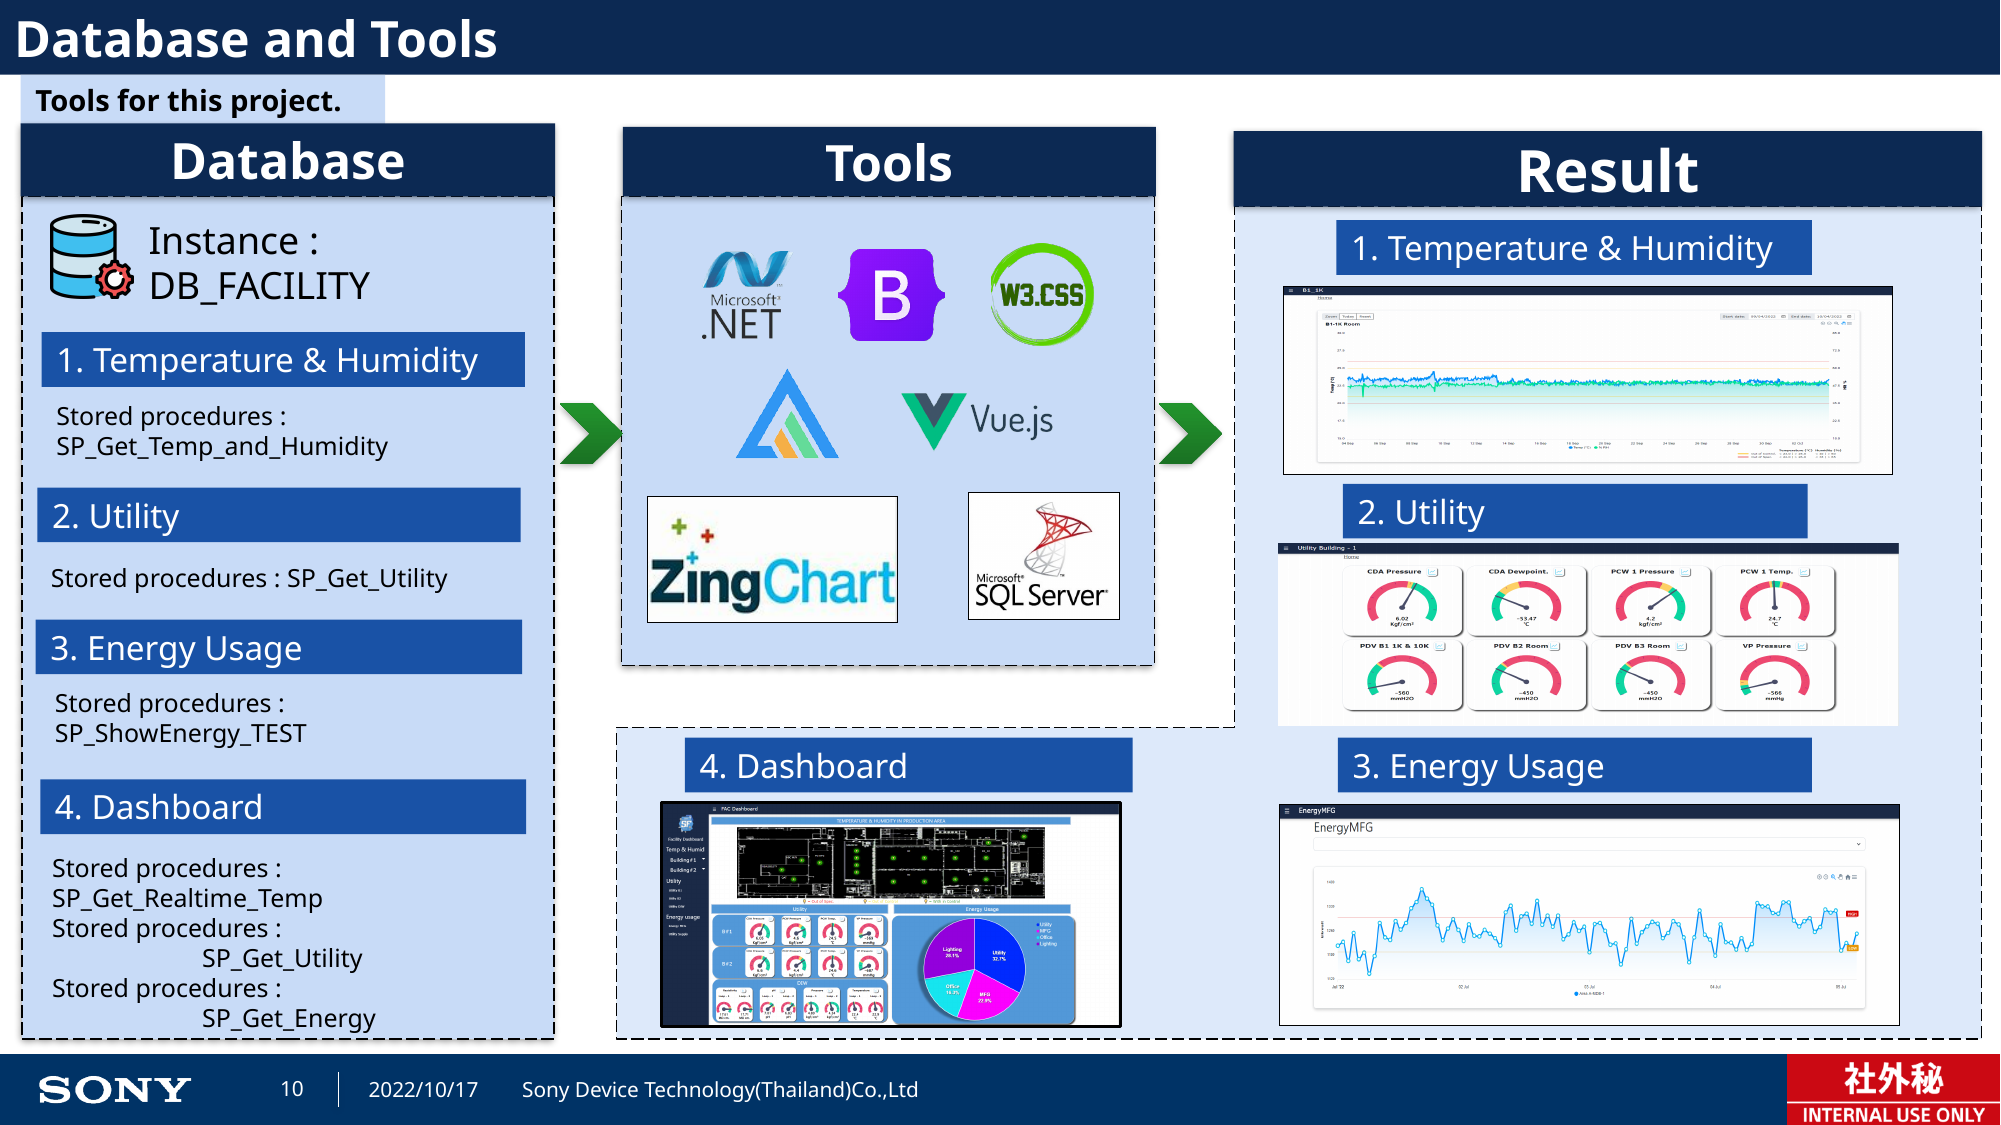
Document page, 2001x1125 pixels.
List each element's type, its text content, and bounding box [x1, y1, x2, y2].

text_box [1953, 546, 1984, 876]
picture [890, 366, 1063, 472]
picture [1278, 804, 1900, 1026]
text_box Stored procedures : SP_Get_Utility [36, 555, 526, 600]
text_box Database and Tools [0, 0, 2000, 77]
text_box 1. Temperature & Humidity [1690, 218, 1814, 225]
text_box Tools for this project. [20, 74, 386, 118]
text_box [1832, 1033, 1984, 1041]
text_box Stored procedures : SP_Get_Temp_and_Humidity [41, 392, 487, 468]
text_box Stored procedures : SP_ShowEnergy_TEST [40, 679, 497, 755]
text_box [1158, 403, 1222, 464]
text_box [559, 403, 623, 464]
picture [968, 491, 1120, 620]
picture [838, 249, 945, 341]
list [696, 242, 800, 346]
text_box Database [18, 120, 558, 200]
text_box [614, 1007, 1819, 1041]
picture [29, 1069, 202, 1113]
picture [719, 345, 856, 482]
text_box [809, 725, 1073, 736]
text_box 1. Temperature & Humidity [40, 330, 527, 389]
text_box Result [1231, 128, 1985, 210]
picture [1278, 542, 1899, 726]
text_box Tools [620, 124, 1159, 199]
text_box [1672, 215, 1984, 235]
picture [49, 214, 135, 299]
text_box 3. Energy Usage [33, 618, 524, 676]
text_box 4. Dashboard [880, 736, 1007, 741]
picture [1787, 1054, 2000, 1125]
picture [663, 804, 1119, 1026]
text_box [21, 207, 555, 1040]
text_box Stored procedures : SP_Get_Realtime_Temp Stored procedures : SP_Get_Utility Stored procedures : SP_Get_Energy [37, 845, 532, 1040]
text_box [621, 206, 1155, 666]
text_box [614, 725, 646, 894]
picture [991, 242, 1094, 346]
text_box [609, 184, 2000, 1040]
picture [646, 495, 898, 624]
text_box 4. Dashboard [38, 777, 528, 836]
text_box Instance : DB_FACILITY [133, 209, 458, 314]
text_box 2. Utility [35, 485, 523, 544]
picture [1283, 285, 1893, 475]
